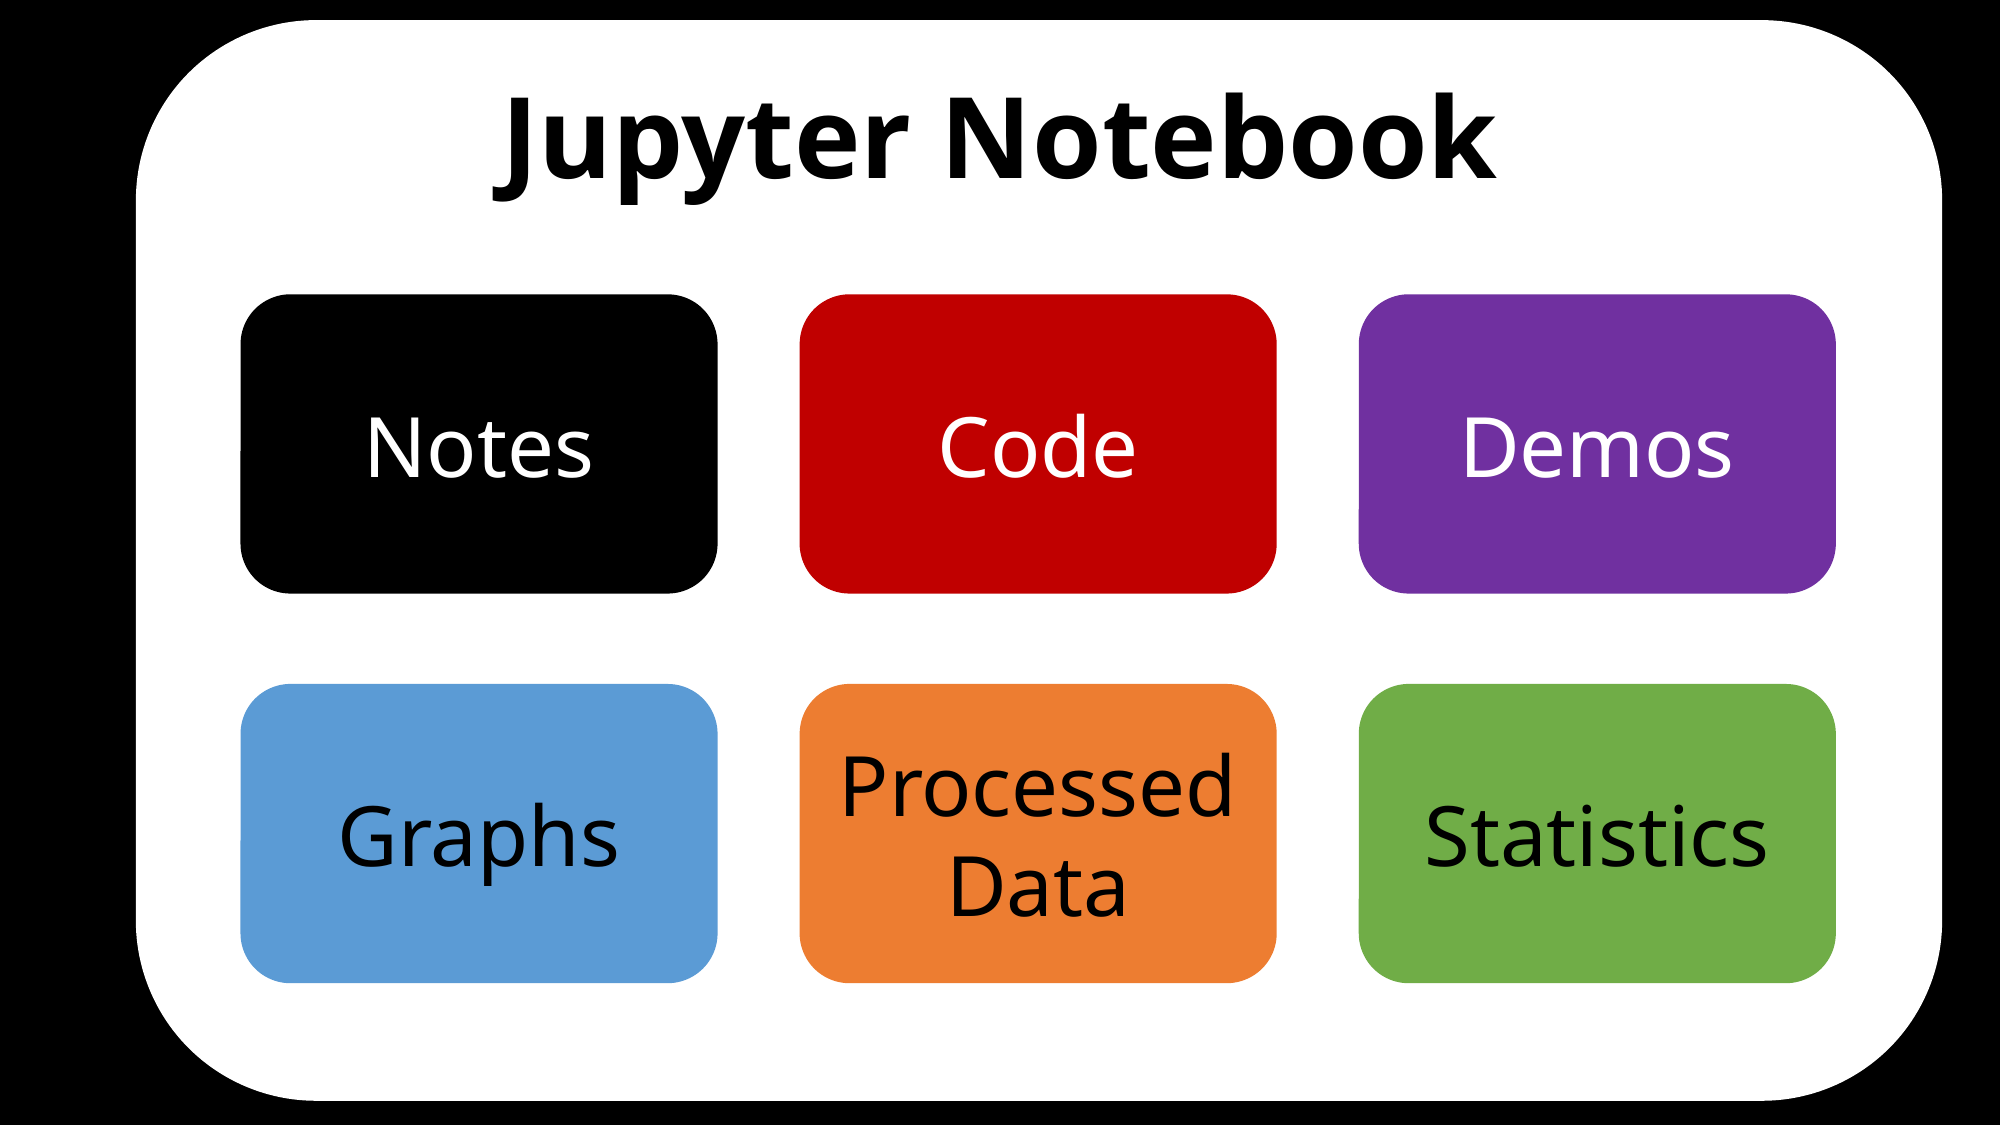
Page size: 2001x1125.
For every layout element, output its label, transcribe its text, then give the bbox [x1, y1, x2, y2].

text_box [240, 294, 1836, 594]
text_box [134, 19, 1944, 1102]
text_box Jupyter Notebook [486, 58, 1513, 209]
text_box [240, 683, 1836, 984]
